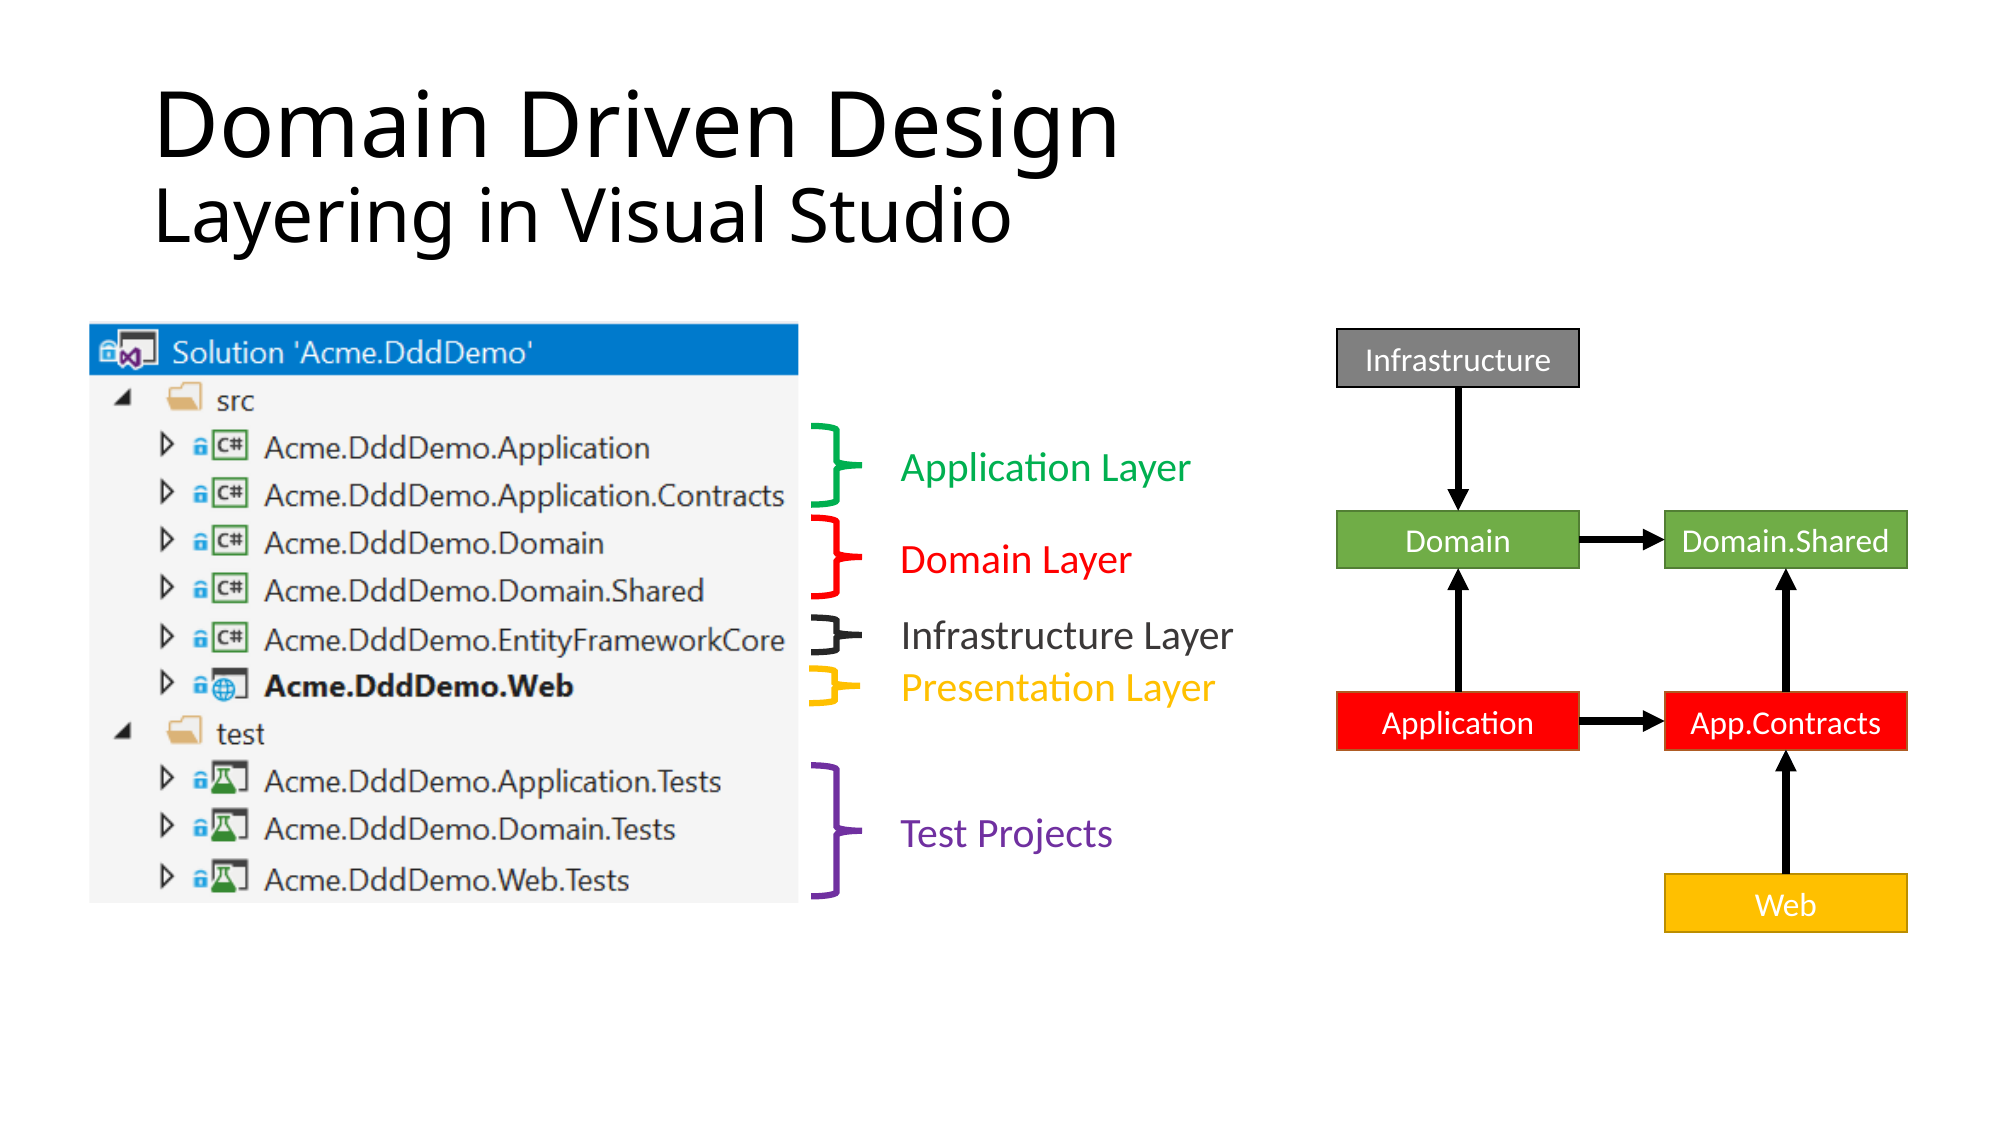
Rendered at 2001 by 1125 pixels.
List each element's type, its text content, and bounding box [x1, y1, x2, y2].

text_box [811, 764, 862, 897]
text_box [809, 667, 861, 704]
text_box Test Projects [885, 797, 1129, 863]
text_box Application [1336, 691, 1580, 751]
text_box Presentation Layer [886, 652, 1232, 717]
text_box Infrastructure Layer [886, 600, 1250, 665]
text_box Domain Layer [885, 524, 1148, 589]
text_box Web [1664, 873, 1908, 933]
text_box Application Layer [885, 432, 1207, 498]
title Domain Driven Design Layering in Visual Studio [137, 59, 1863, 278]
text_box App.Contracts [1664, 691, 1908, 751]
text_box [89, 321, 799, 903]
text_box [811, 617, 862, 653]
text_box Domain [1336, 510, 1580, 569]
text_box Infrastructure [1336, 328, 1580, 388]
text_box [811, 425, 862, 506]
text_box Domain.Shared [1664, 510, 1908, 569]
text_box [811, 517, 862, 597]
